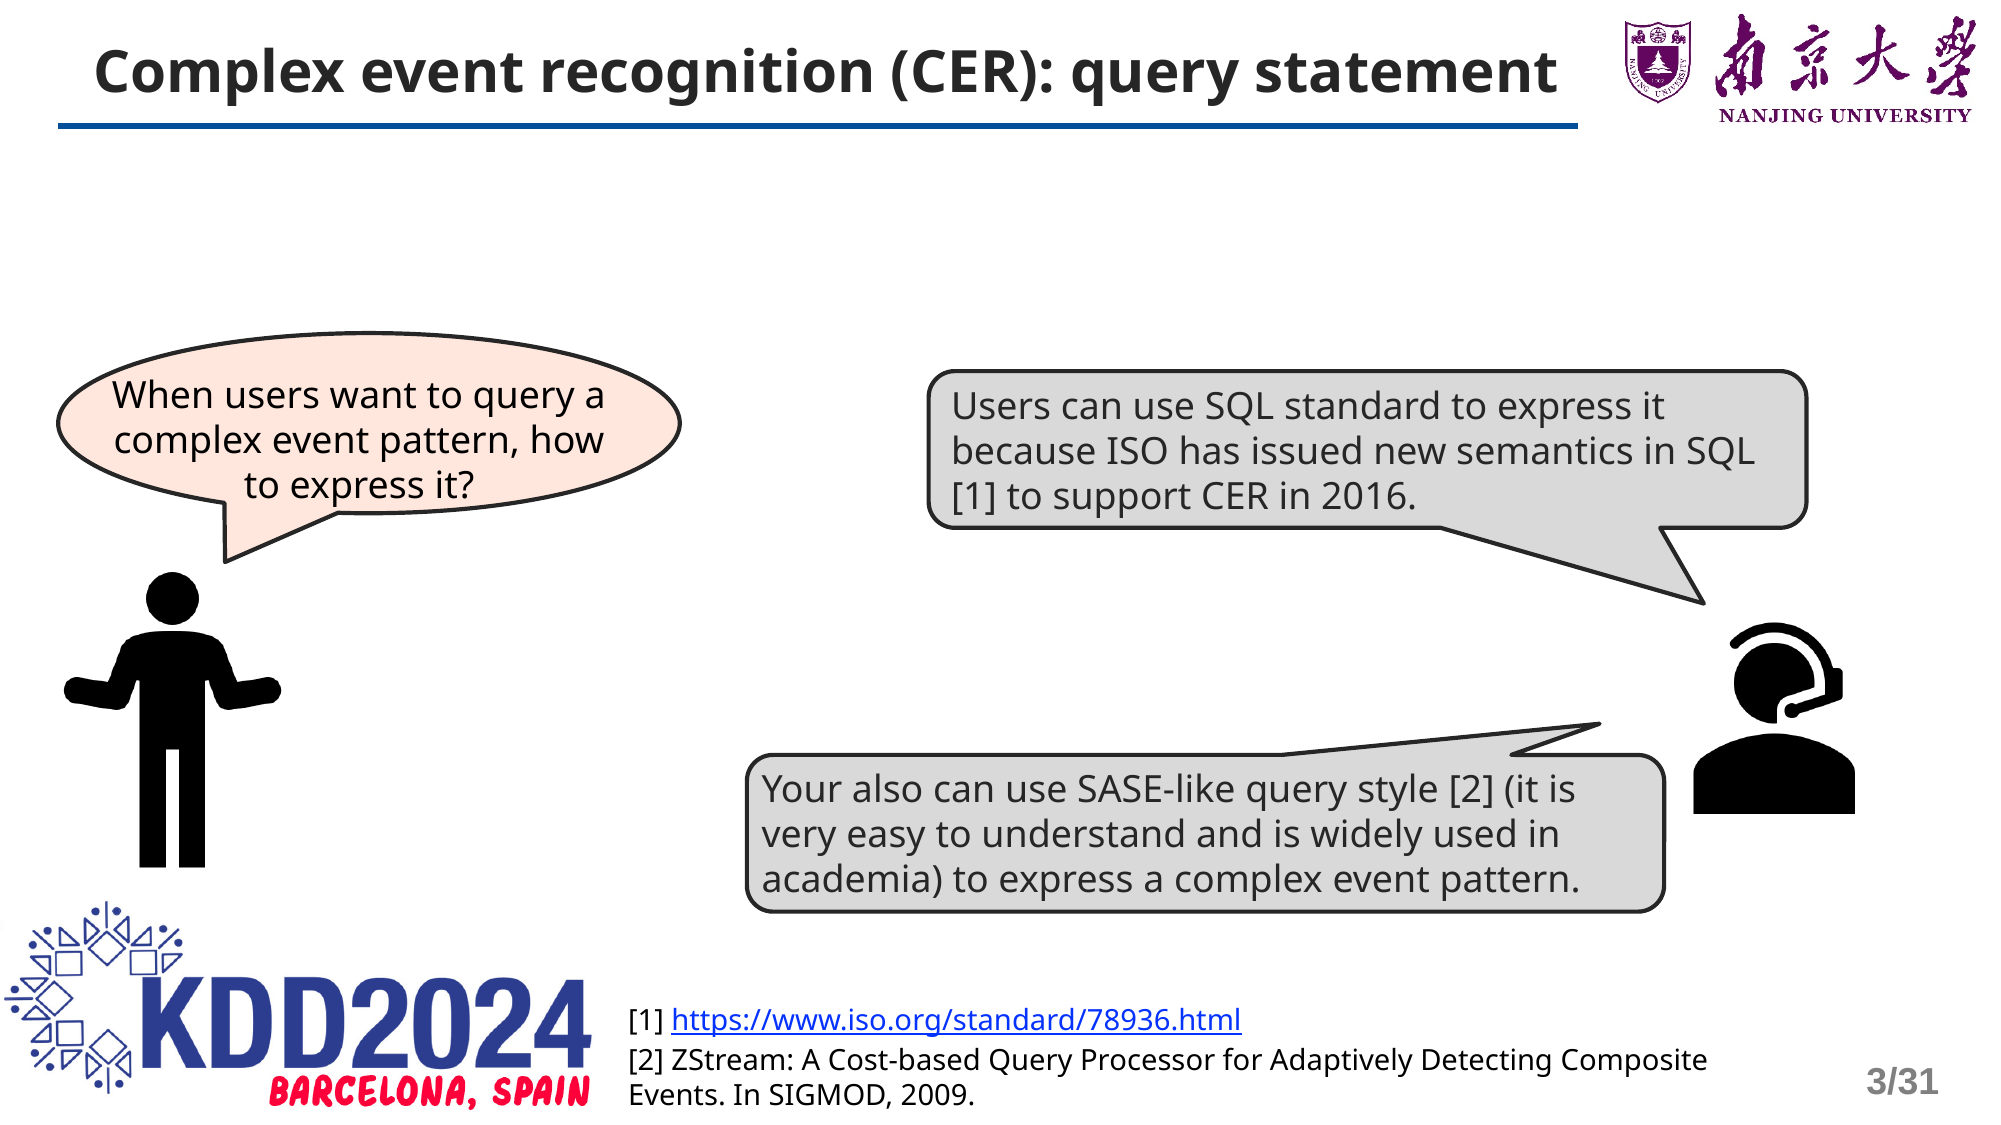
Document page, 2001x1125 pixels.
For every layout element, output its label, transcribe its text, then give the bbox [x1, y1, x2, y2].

text_box [1] https://www.iso.org/standard/78936.html [2] ZStream: A Cost-based Query Processor for Adaptively Detecting Composite Events. In SIGMOD, 2009. [613, 993, 1778, 1119]
text_box Your also can use SASE-like query style [2] (it is very easy to understand and is widely used in academia) to express a complex event pattern. [746, 757, 1645, 908]
text_box [633, 373, 682, 473]
text_box Users can use SQL standard to express it because ISO has issued new semantics in SQL [1] to support CER in 2016. [926, 369, 1809, 595]
picture [1624, 14, 1976, 126]
picture [14, 562, 330, 878]
text_box When users want to query a complex event pattern, how to express it? [85, 363, 633, 514]
text_box [56, 384, 85, 463]
text_box 3/31 [1789, 1049, 1954, 1110]
text_box [222, 514, 423, 560]
text_box [130, 330, 607, 363]
picture [1652, 596, 1895, 839]
text_box [755, 721, 1667, 914]
text_box Complex event recognition (CER): query statement [78, 27, 1599, 113]
picture [0, 892, 602, 1125]
